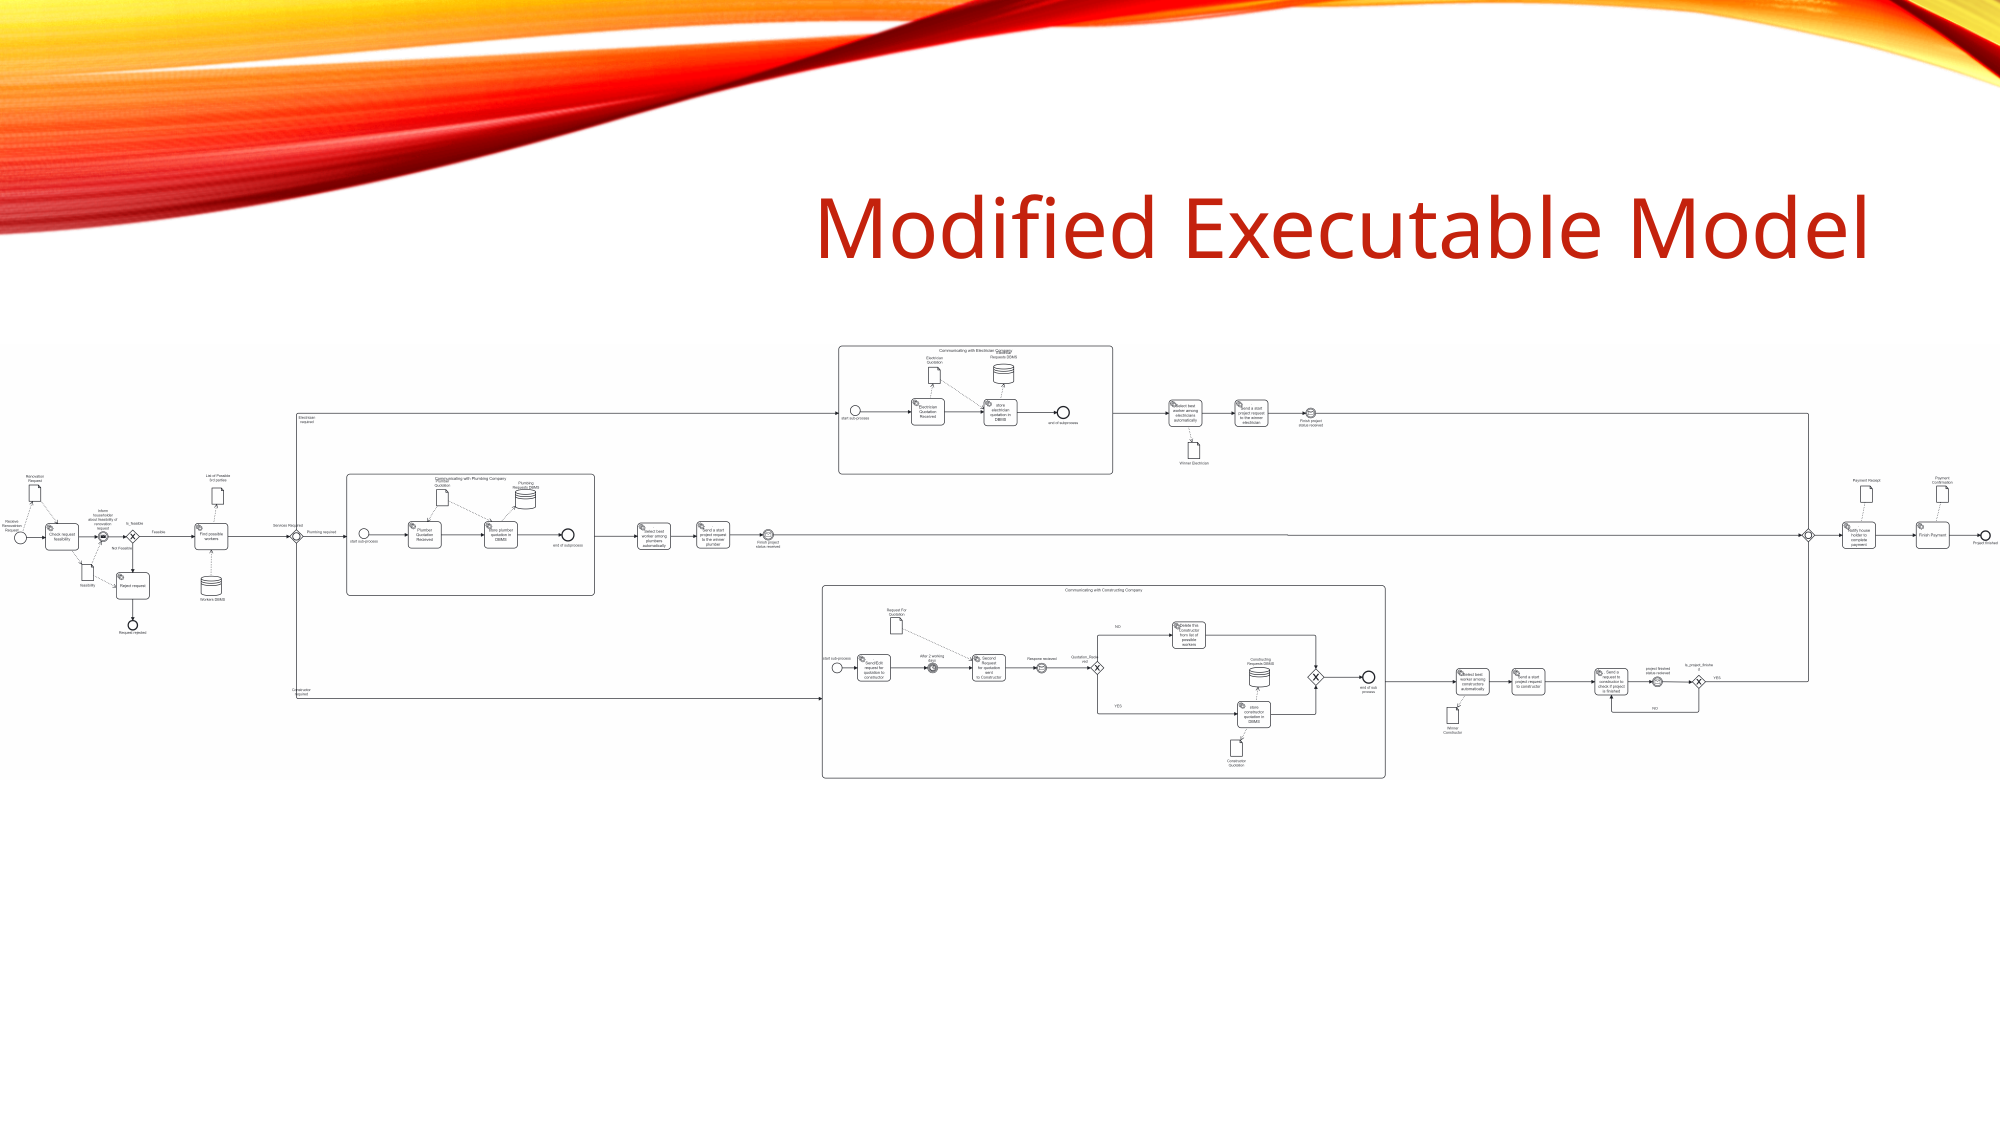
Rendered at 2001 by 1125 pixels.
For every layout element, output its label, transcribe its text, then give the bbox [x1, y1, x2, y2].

title Modified Executable Model [474, 125, 1888, 339]
picture [0, 344, 2000, 781]
picture [0, 0, 2000, 237]
